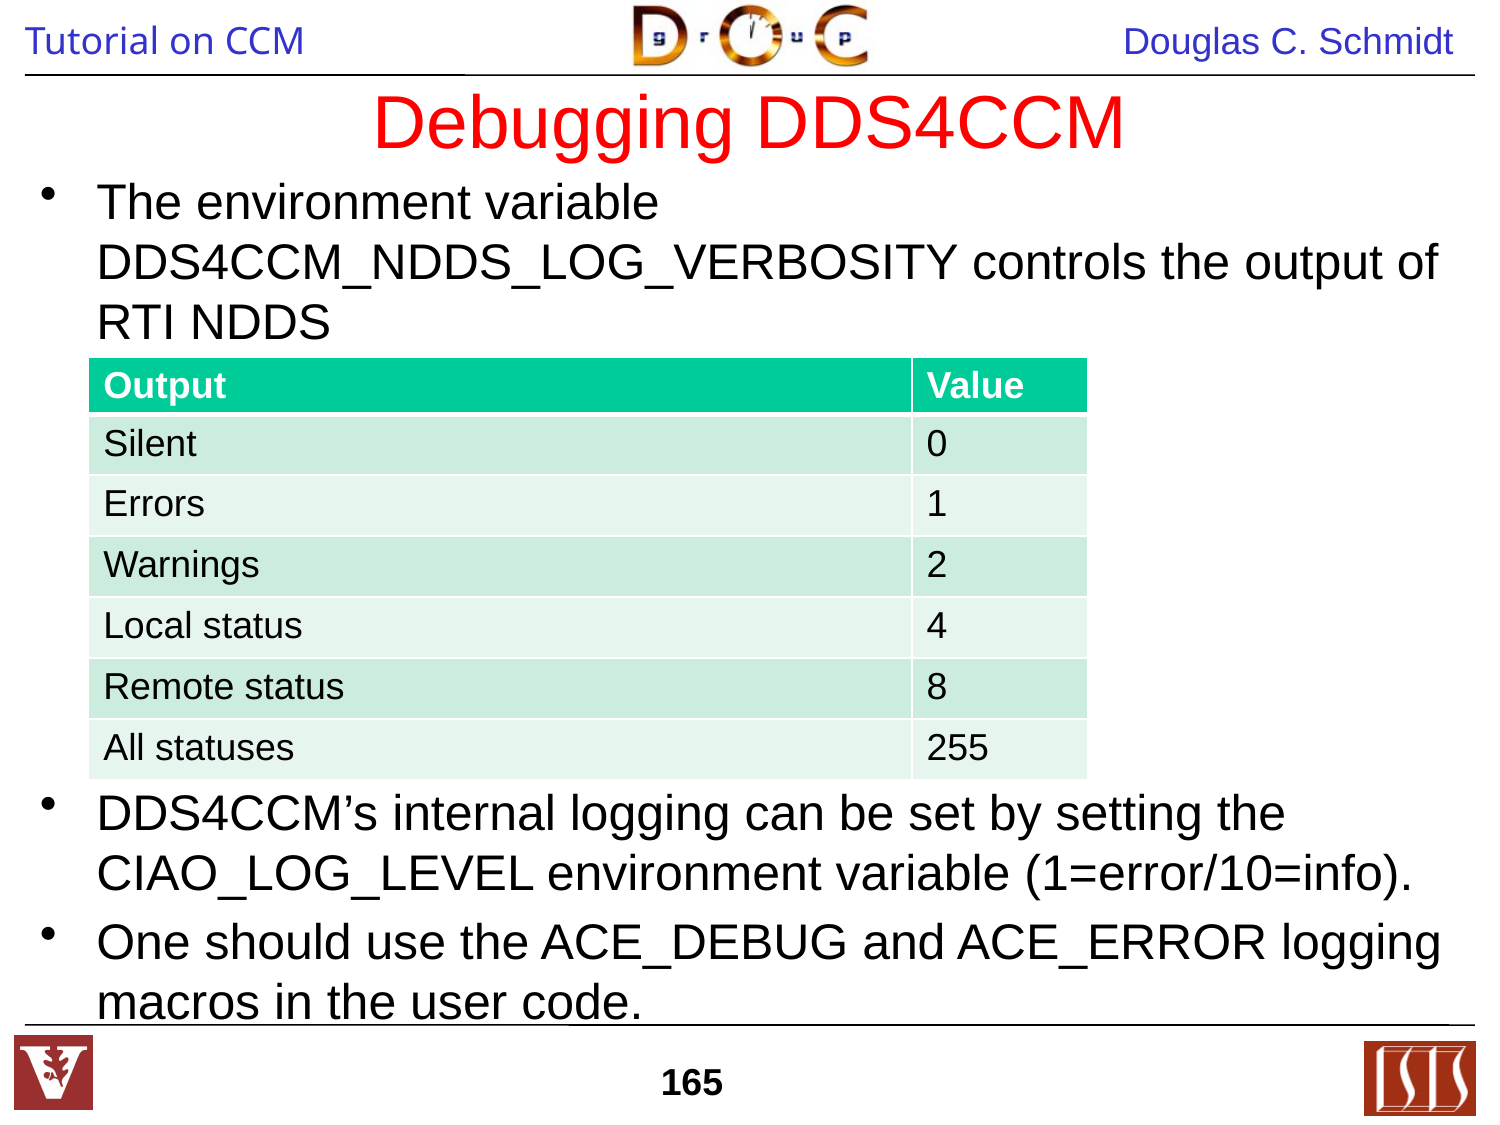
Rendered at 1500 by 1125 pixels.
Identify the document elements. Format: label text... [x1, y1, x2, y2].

picture [14, 1035, 93, 1110]
picture [624, 0, 875, 71]
list The environment variable DDS4CCM_NDDS_LOG_VERBOSITY controls the output of RTI NDDS DDS4CCM’s internal logging can be set by setting the CIAO_LOG_LEVEL environment variable (1=error/10=info). One should use the ACE_DEBUG and ACE_ERROR logging macros in the user code. [24, 162, 1476, 1053]
title Debugging DDS4CCM [24, 87, 1476, 151]
picture [1364, 1053, 1476, 1116]
